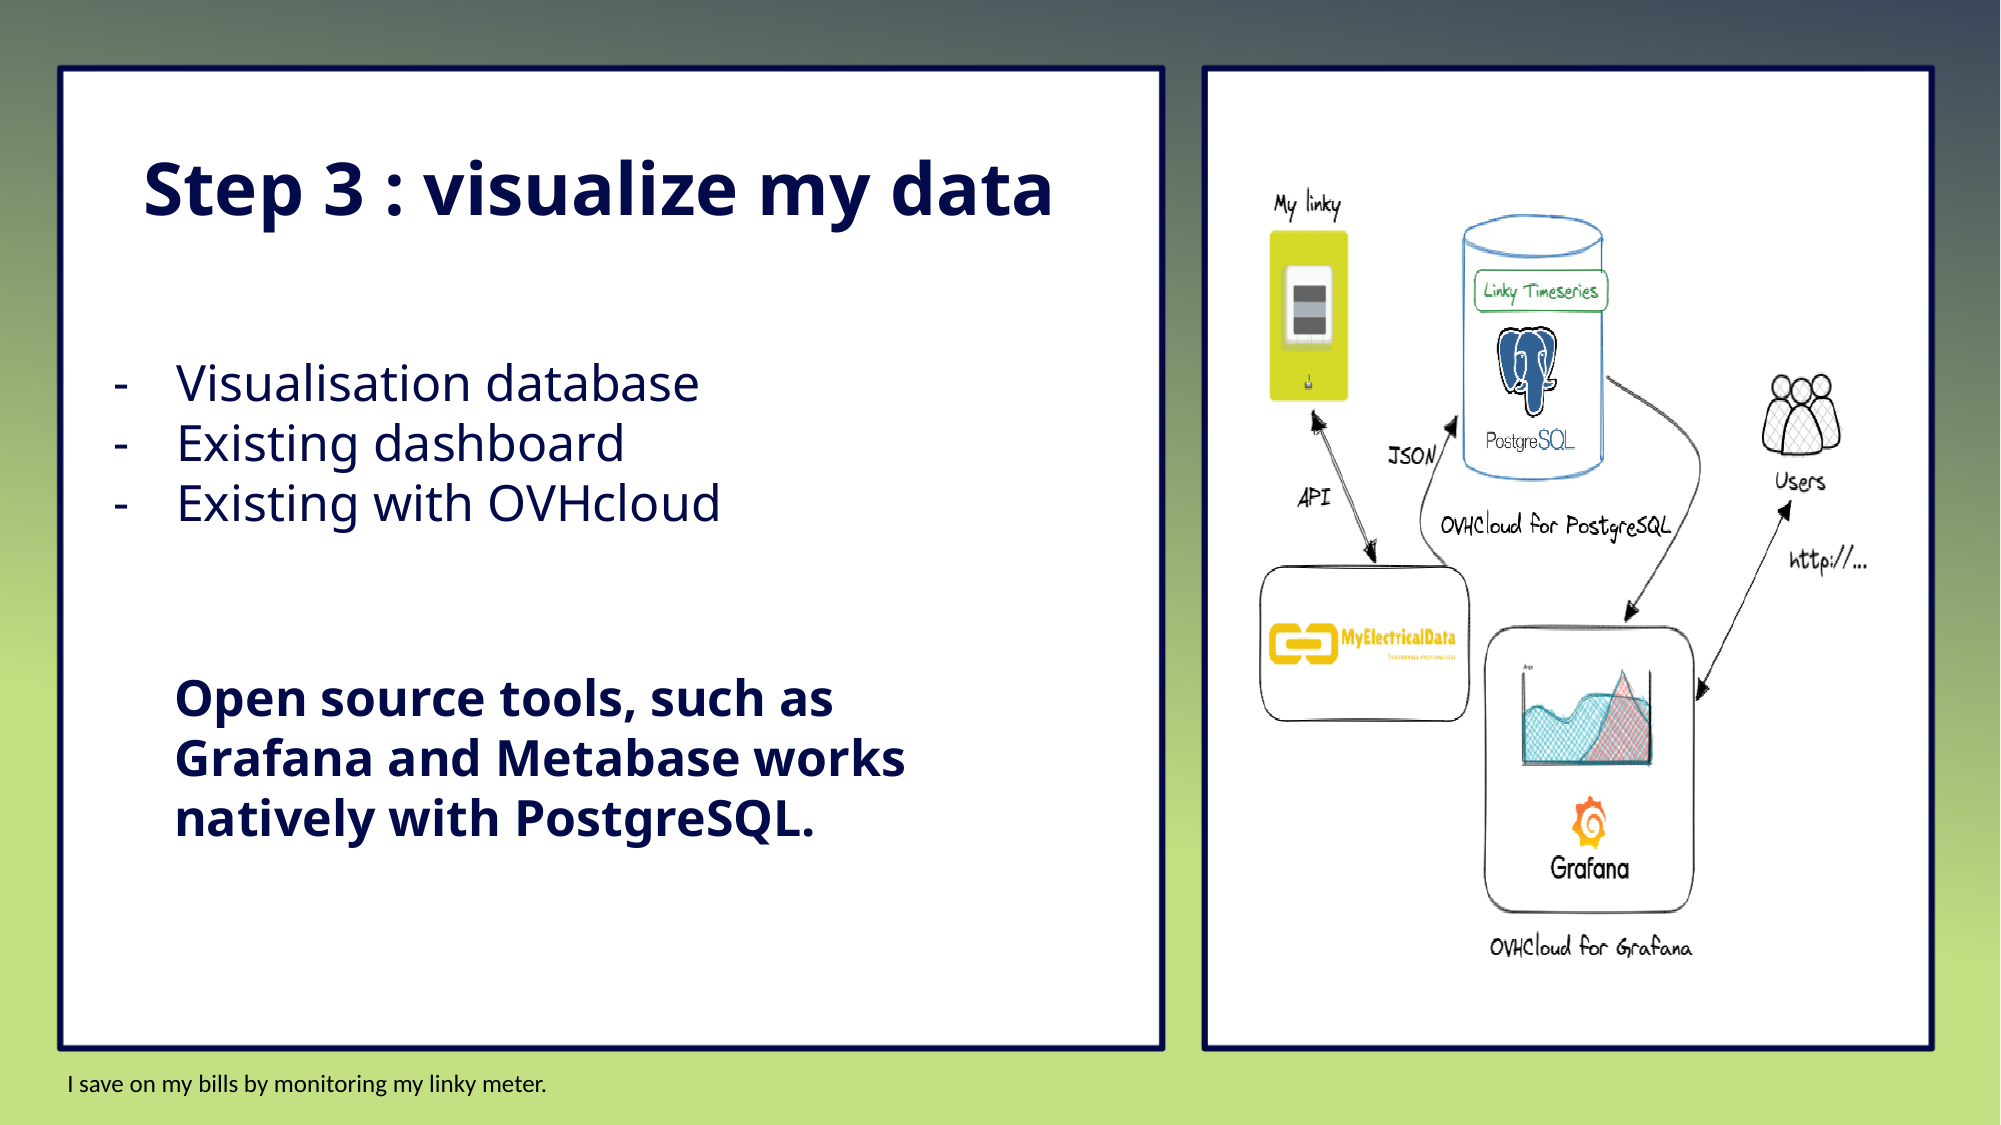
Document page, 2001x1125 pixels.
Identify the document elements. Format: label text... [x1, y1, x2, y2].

text_box Open source tools, such as Grafana and Metabase works natively with PostgreSQL. [159, 659, 929, 855]
text_box I save on my bills by monitoring my linky meter. [52, 1060, 1053, 1106]
text_box Step 3 : visualize my data [128, 135, 1092, 238]
picture [0, 0, 2001, 1125]
text_box Visualisation database Existing dashboard Existing with OVHcloud [86, 343, 856, 539]
